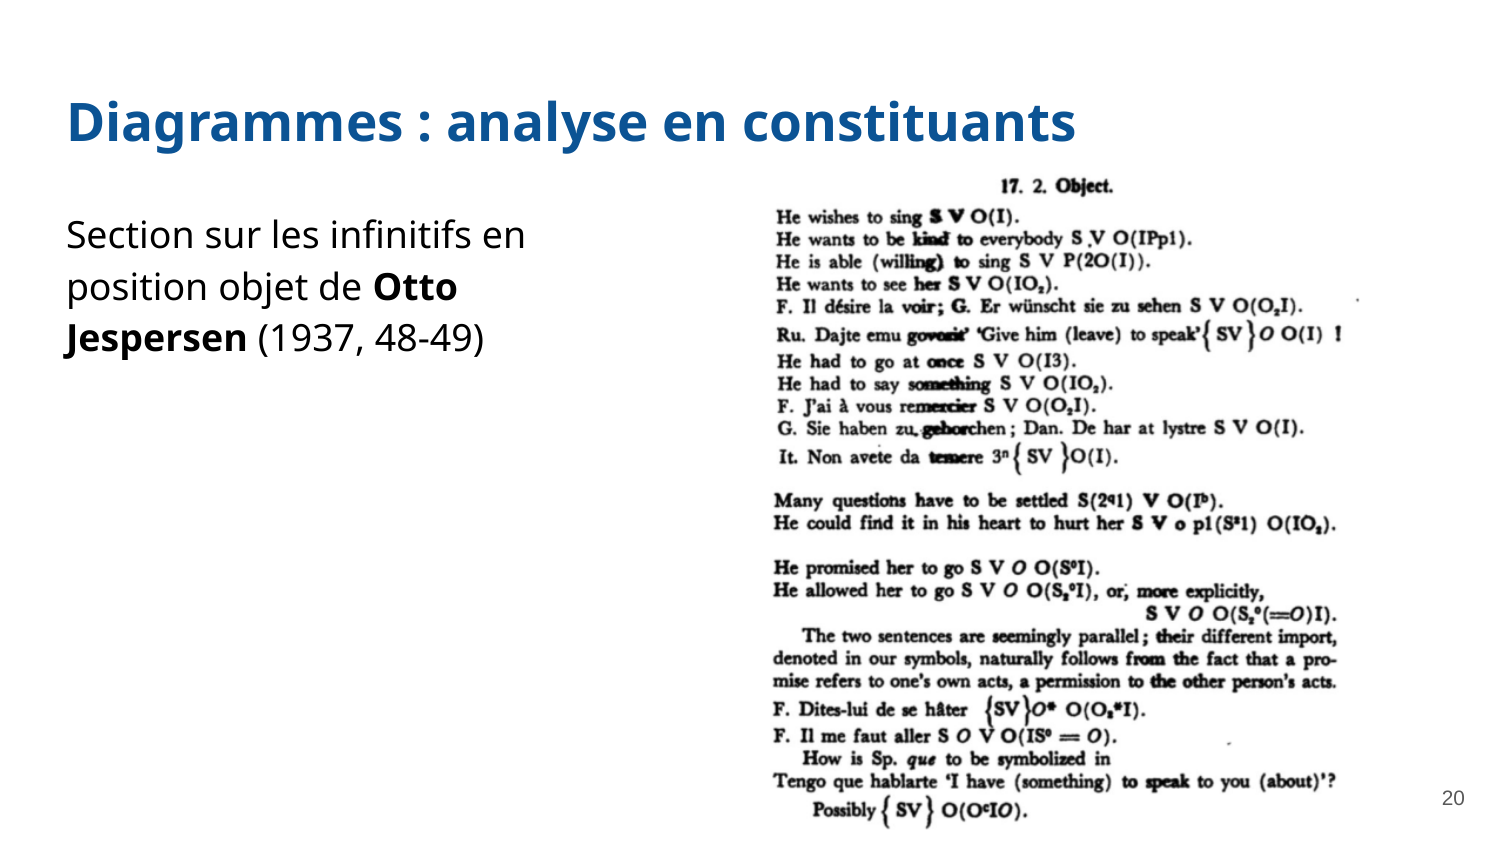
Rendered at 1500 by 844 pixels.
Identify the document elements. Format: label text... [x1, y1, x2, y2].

picture [749, 156, 1368, 830]
slide_number ‹#› [1389, 764, 1480, 830]
title Diagrammes : analyse en constituants [51, 72, 1449, 167]
list Section sur les infinitifs en position objet de Otto Jespersen (1937, 48-49) [51, 189, 649, 750]
